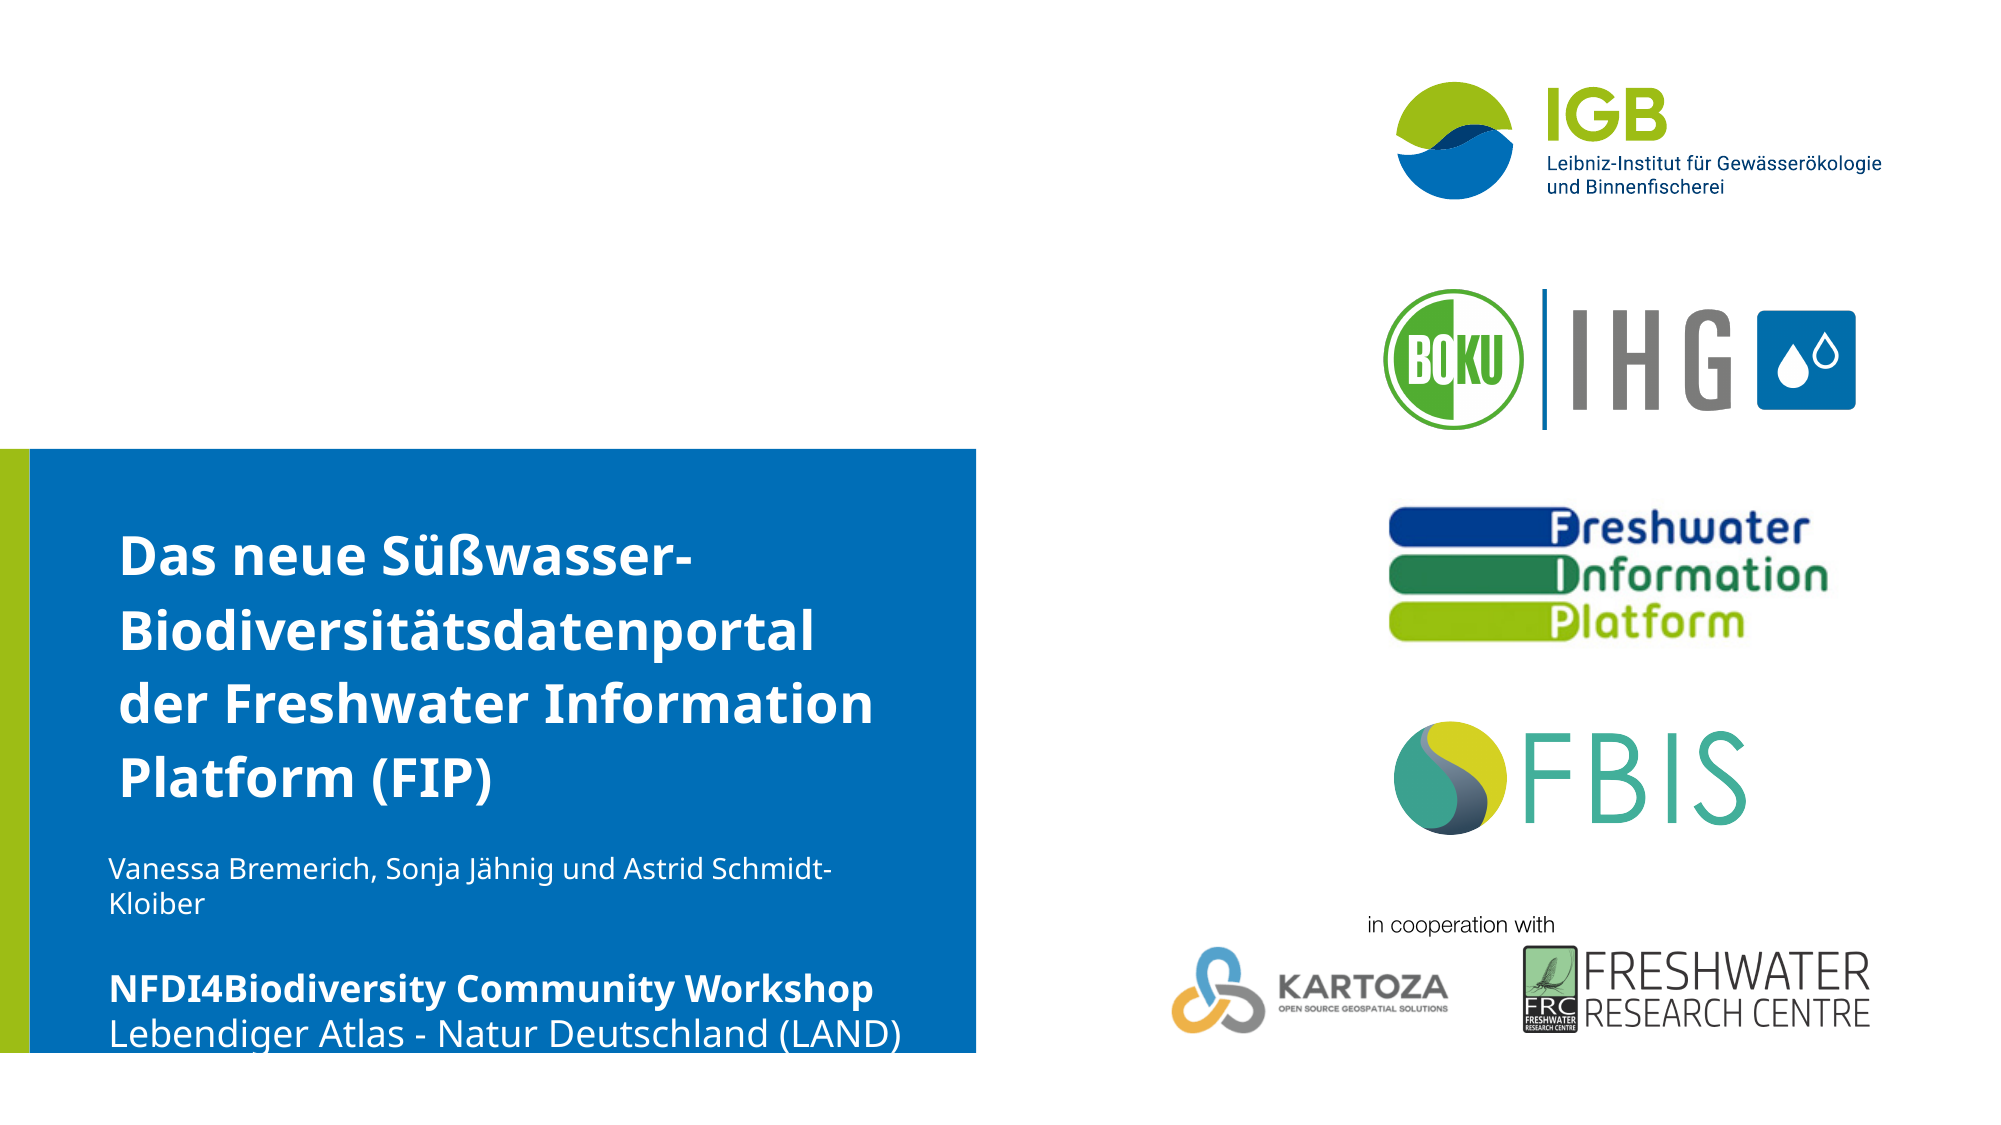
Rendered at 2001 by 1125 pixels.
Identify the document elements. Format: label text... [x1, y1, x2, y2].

picture [1383, 714, 1756, 844]
picture [1377, 498, 1845, 655]
list Vanessa Bremerich, Sonja Jähnig und Astrid Schmidt-Kloiber NFDI4Biodiversity Community Workshop Lebendiger Atlas - Natur Deutschland (LAND) [19, 850, 967, 1018]
picture [1383, 289, 1856, 430]
picture [1156, 909, 1887, 1047]
title Das neue Süßwasser-Biodiversitätsdatenportal der Freshwater Information Platform (FIP) [29, 448, 977, 1053]
